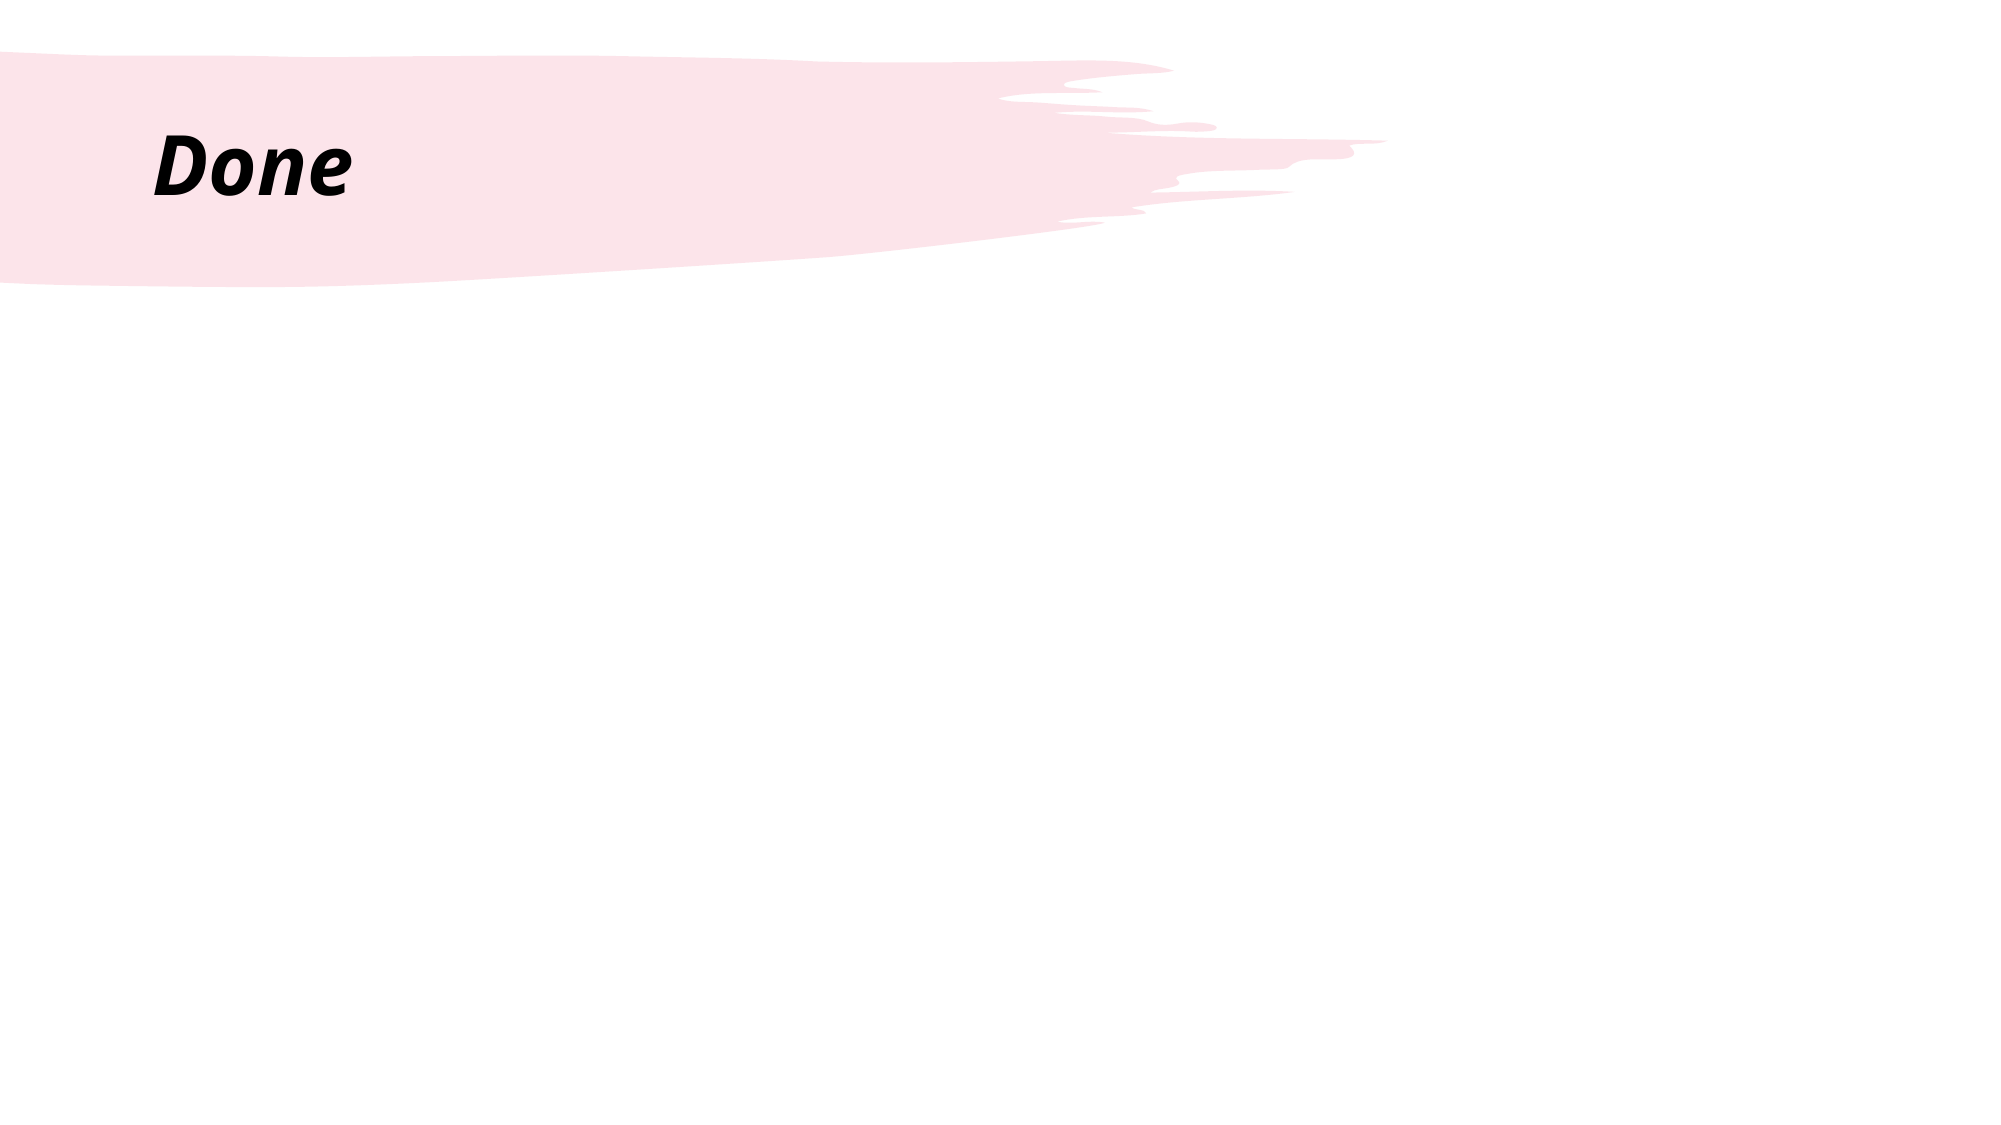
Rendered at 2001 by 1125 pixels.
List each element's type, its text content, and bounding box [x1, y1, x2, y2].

title Done [137, 59, 1863, 278]
